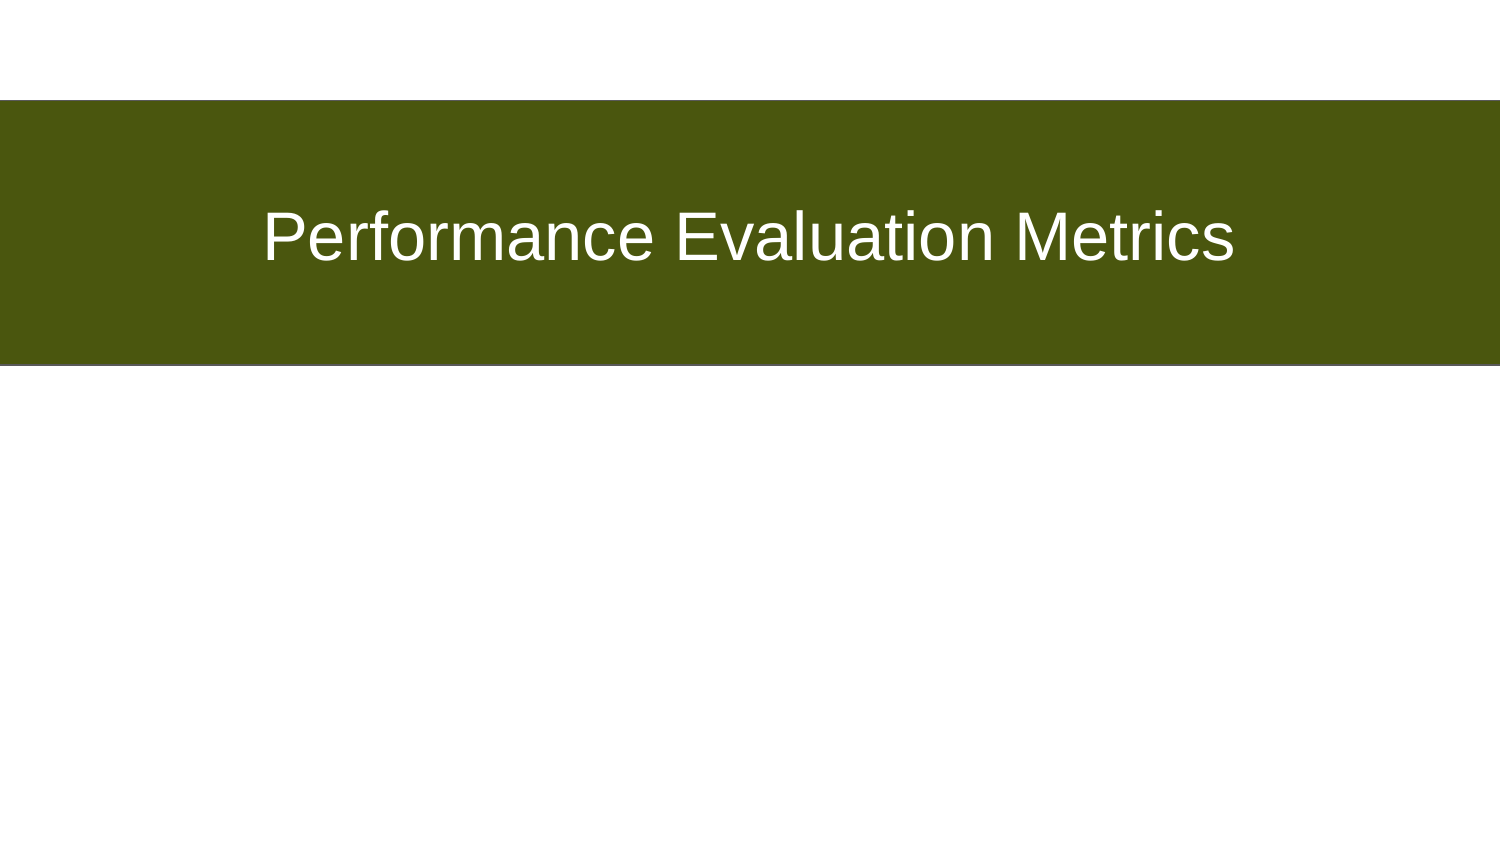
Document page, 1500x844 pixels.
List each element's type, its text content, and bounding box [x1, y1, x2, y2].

text_box Performance Evaluation Metrics [0, 100, 1500, 366]
